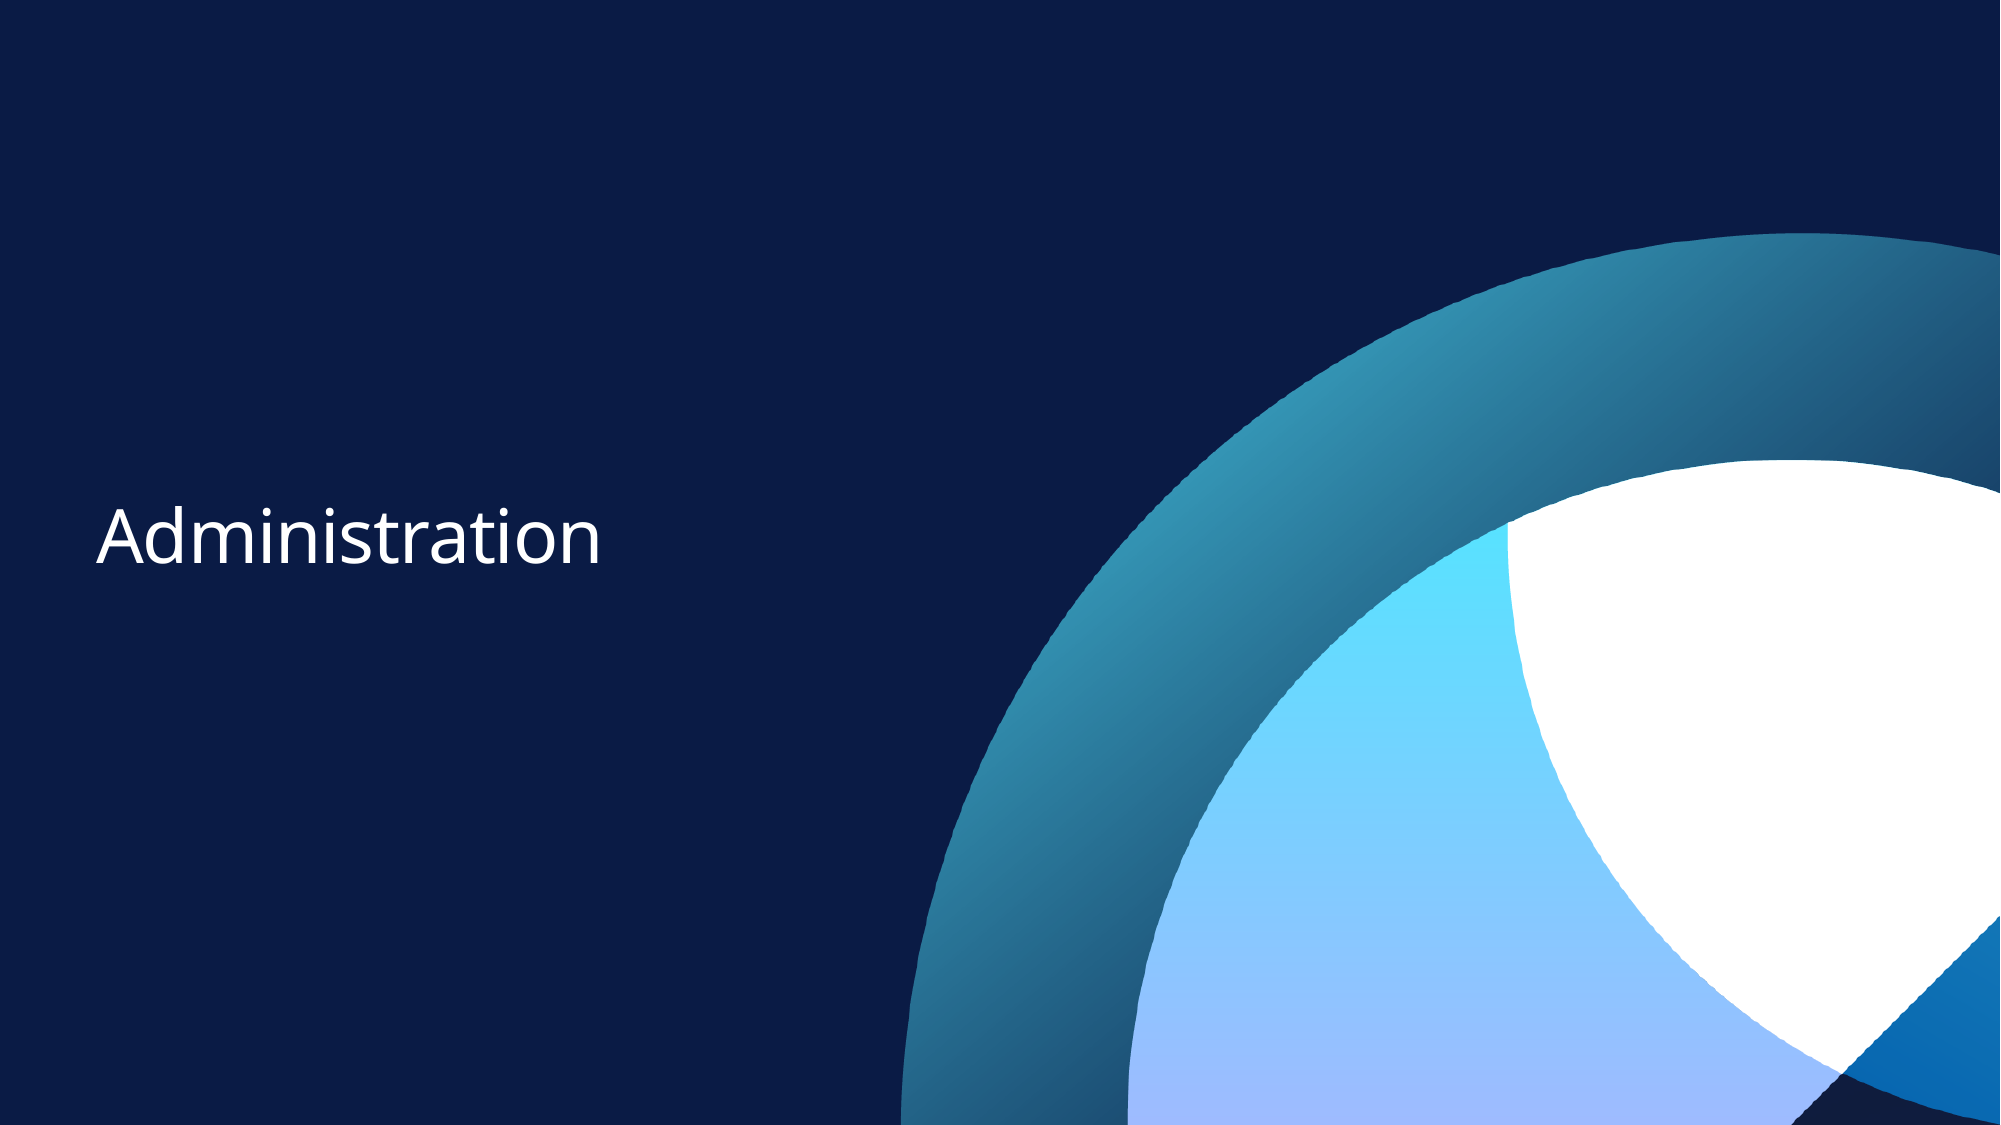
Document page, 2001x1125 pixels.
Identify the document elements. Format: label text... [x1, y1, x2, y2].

title Administration [96, 498, 744, 580]
picture [681, 0, 2000, 1125]
